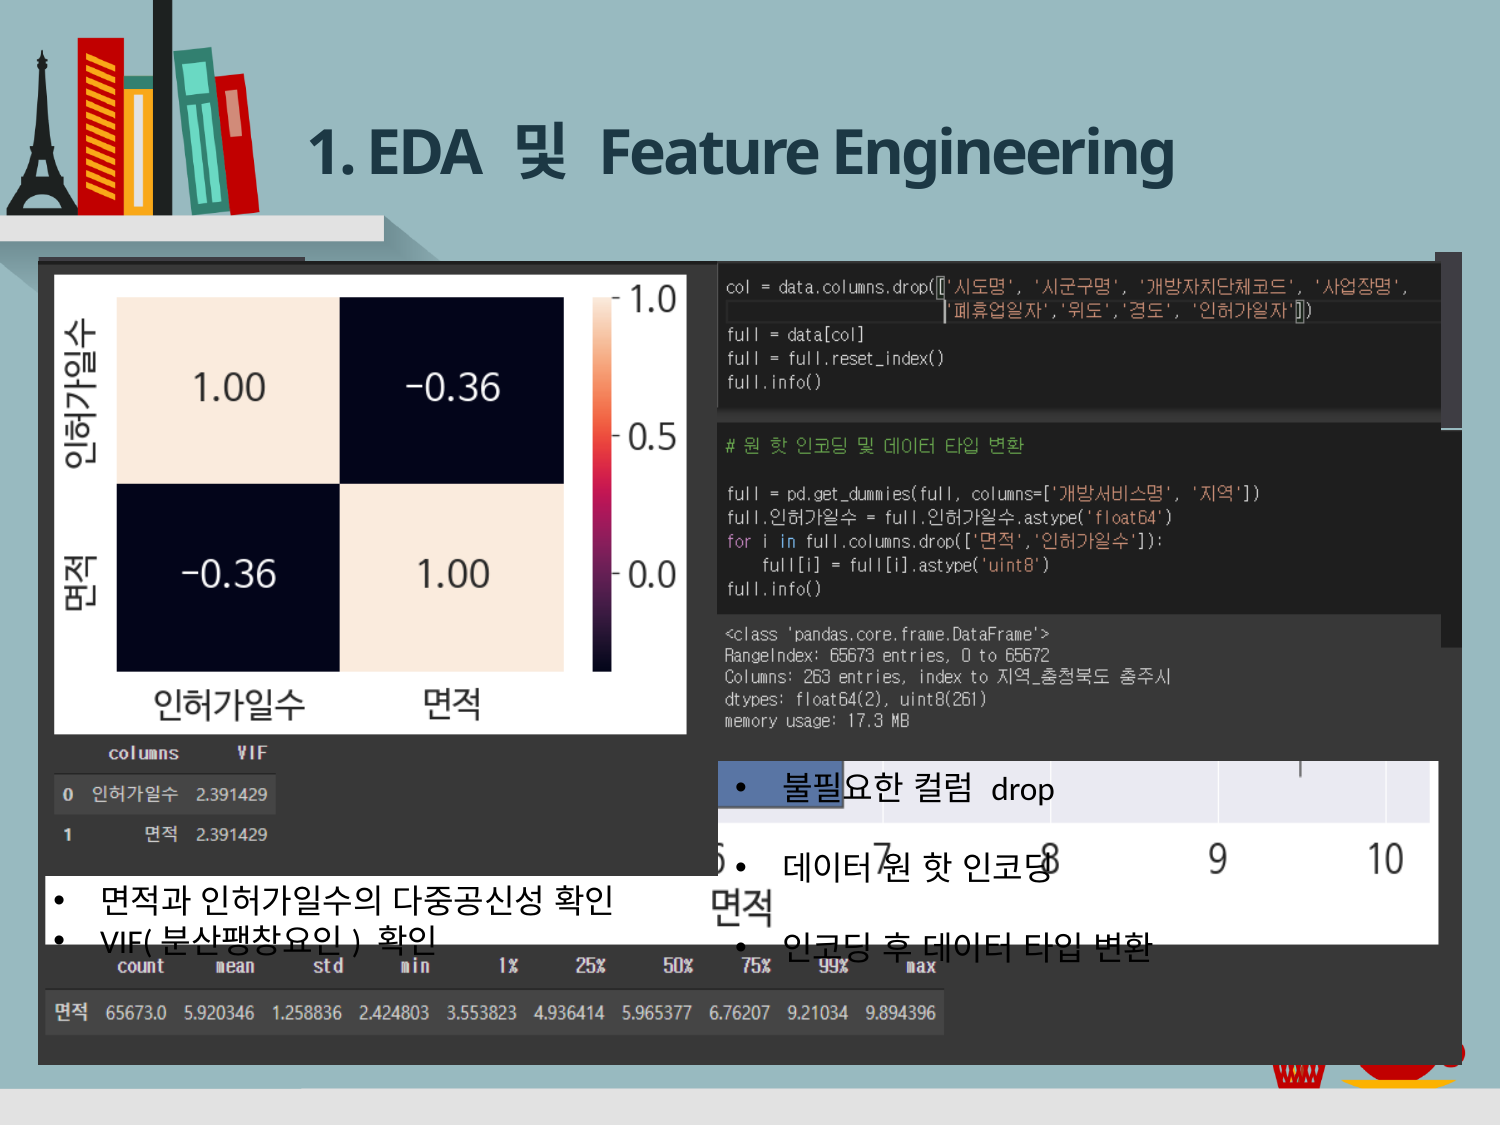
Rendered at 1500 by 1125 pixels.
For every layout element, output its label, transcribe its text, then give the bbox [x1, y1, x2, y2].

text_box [38, 249, 1462, 255]
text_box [38, 255, 1462, 1065]
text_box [717, 261, 1441, 978]
picture [0, 0, 1500, 1125]
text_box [38, 261, 717, 970]
title 1. EDA 및 Feature Engineering [291, 101, 1344, 207]
